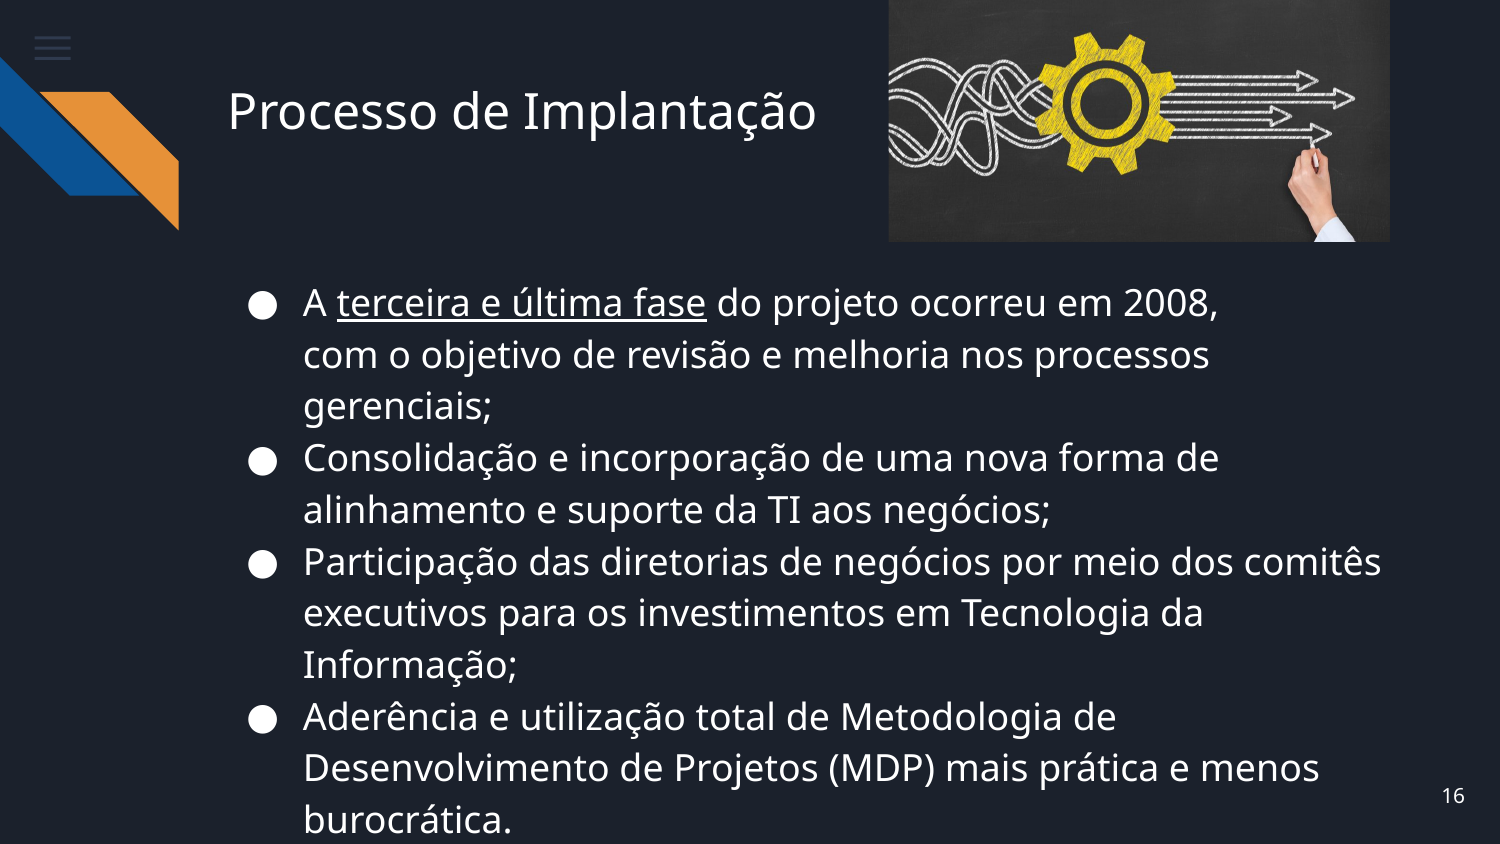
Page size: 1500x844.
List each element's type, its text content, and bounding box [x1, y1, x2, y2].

title Processo de Implantação [212, 64, 883, 215]
slide_number ‹#› [1389, 764, 1480, 830]
picture [888, 0, 1391, 242]
list A terceira e última fase do projeto ocorreu em 2008, com o objetivo de revisão e melhoria nos processos gerenciais; Consolidação e incorporação de uma nova forma de alinhamento e suporte da TI aos negócios; Participação das diretorias de negócios por meio dos comitês executivos para os investimentos em Tecnologia da Informação; Aderência e utilização total de Metodologia de Desenvolvimento de Projetos (MDP) mais prática e menos burocrática. [212, 257, 1407, 735]
